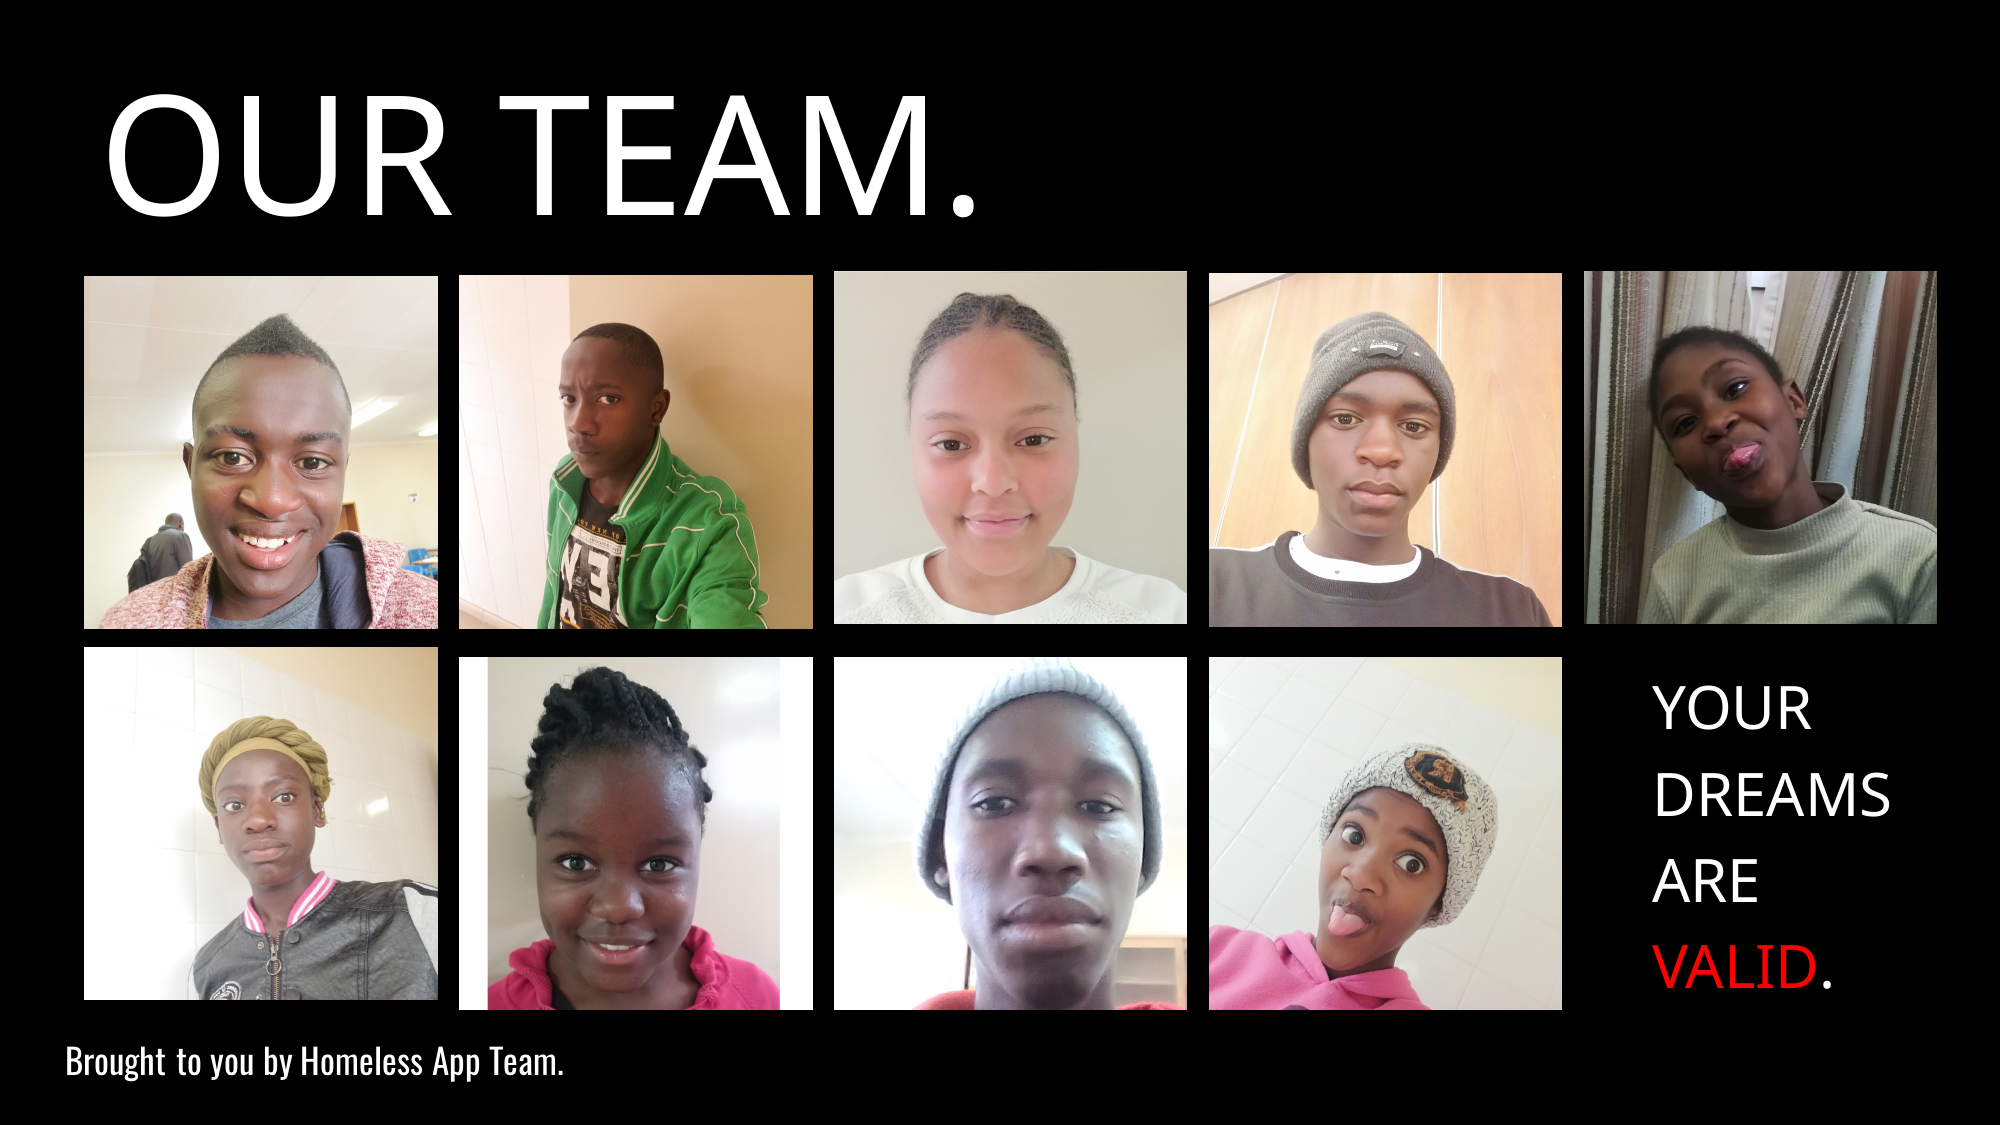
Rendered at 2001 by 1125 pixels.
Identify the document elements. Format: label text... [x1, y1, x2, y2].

picture [834, 657, 1187, 1010]
picture [459, 275, 813, 629]
picture [459, 657, 813, 1010]
picture [84, 646, 438, 1000]
picture [84, 275, 438, 629]
picture [1584, 271, 1937, 624]
text_box OUR TEAM. [84, 21, 1087, 302]
picture [1209, 657, 1562, 1010]
picture [1209, 273, 1562, 627]
picture [43, 1029, 1644, 1105]
text_box YOUR DREAMS ARE VALID. [1637, 646, 1937, 1010]
picture [834, 271, 1187, 624]
